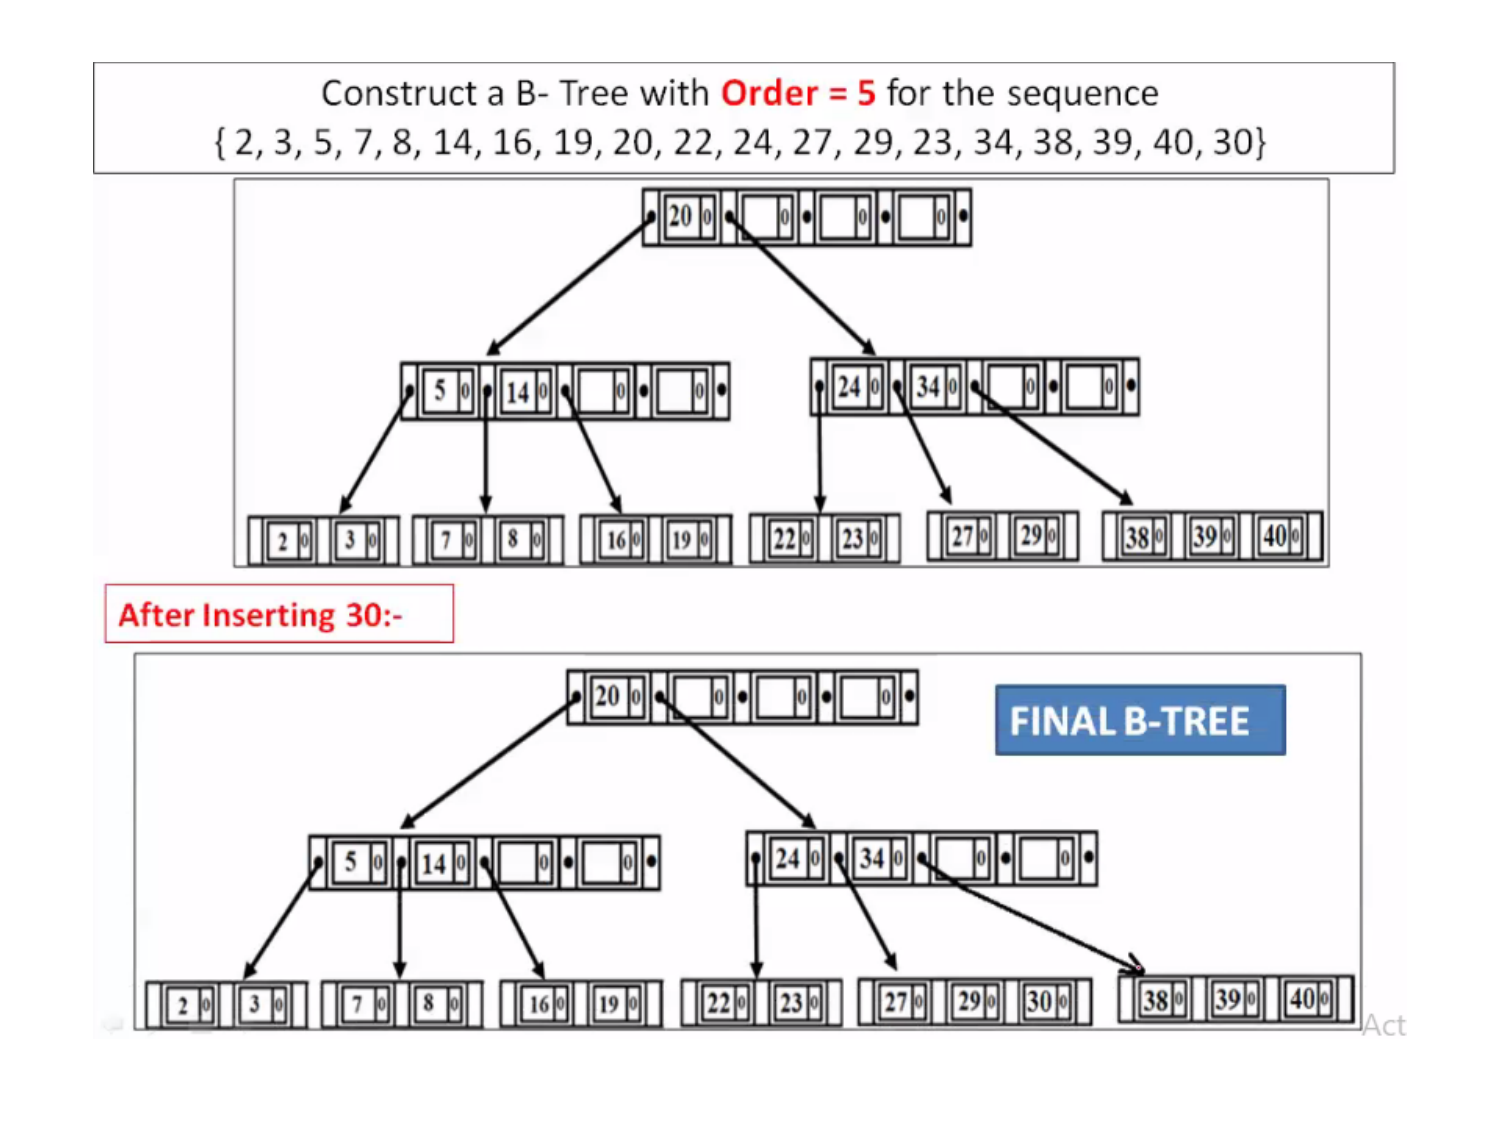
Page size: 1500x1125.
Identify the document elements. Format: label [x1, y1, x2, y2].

picture [93, 62, 1407, 1040]
